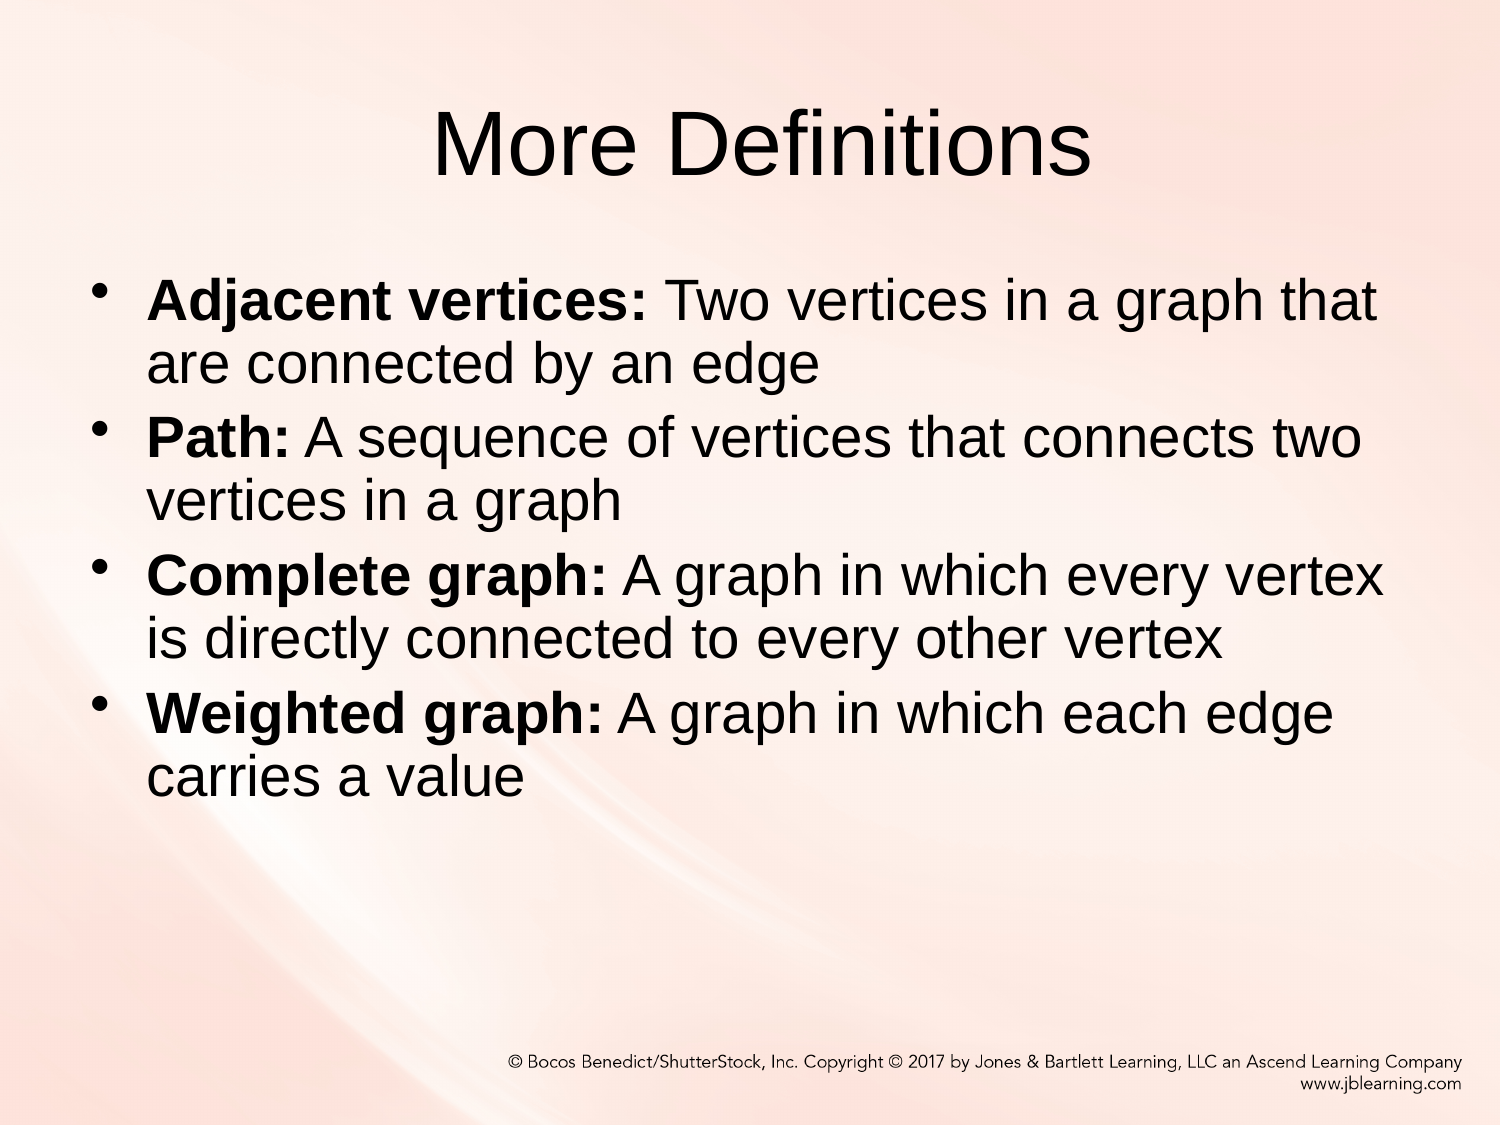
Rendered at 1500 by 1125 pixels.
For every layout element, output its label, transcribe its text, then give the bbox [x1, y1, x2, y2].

list Adjacent vertices: Two vertices in a graph that are connected by an edge Path: A sequence of vertices that connects two vertices in a graph Complete graph: A graph in which every vertex is directly connected to every other vertex Weighted graph: A graph in which each edge carries a value [75, 262, 1425, 1005]
title More Definitions [75, 45, 1425, 233]
picture [0, 0, 1500, 1125]
